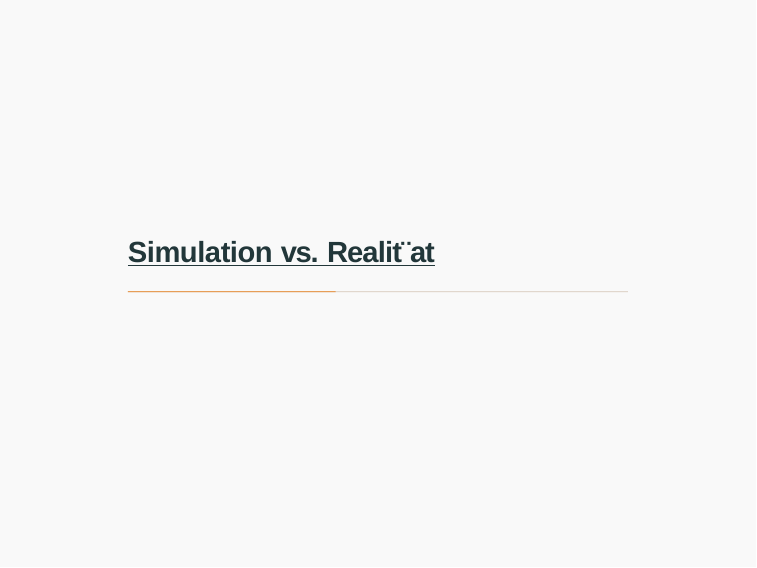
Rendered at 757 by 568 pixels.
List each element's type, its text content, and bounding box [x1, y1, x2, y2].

text_box Simulation vs. Realit¨at [125, 230, 445, 269]
